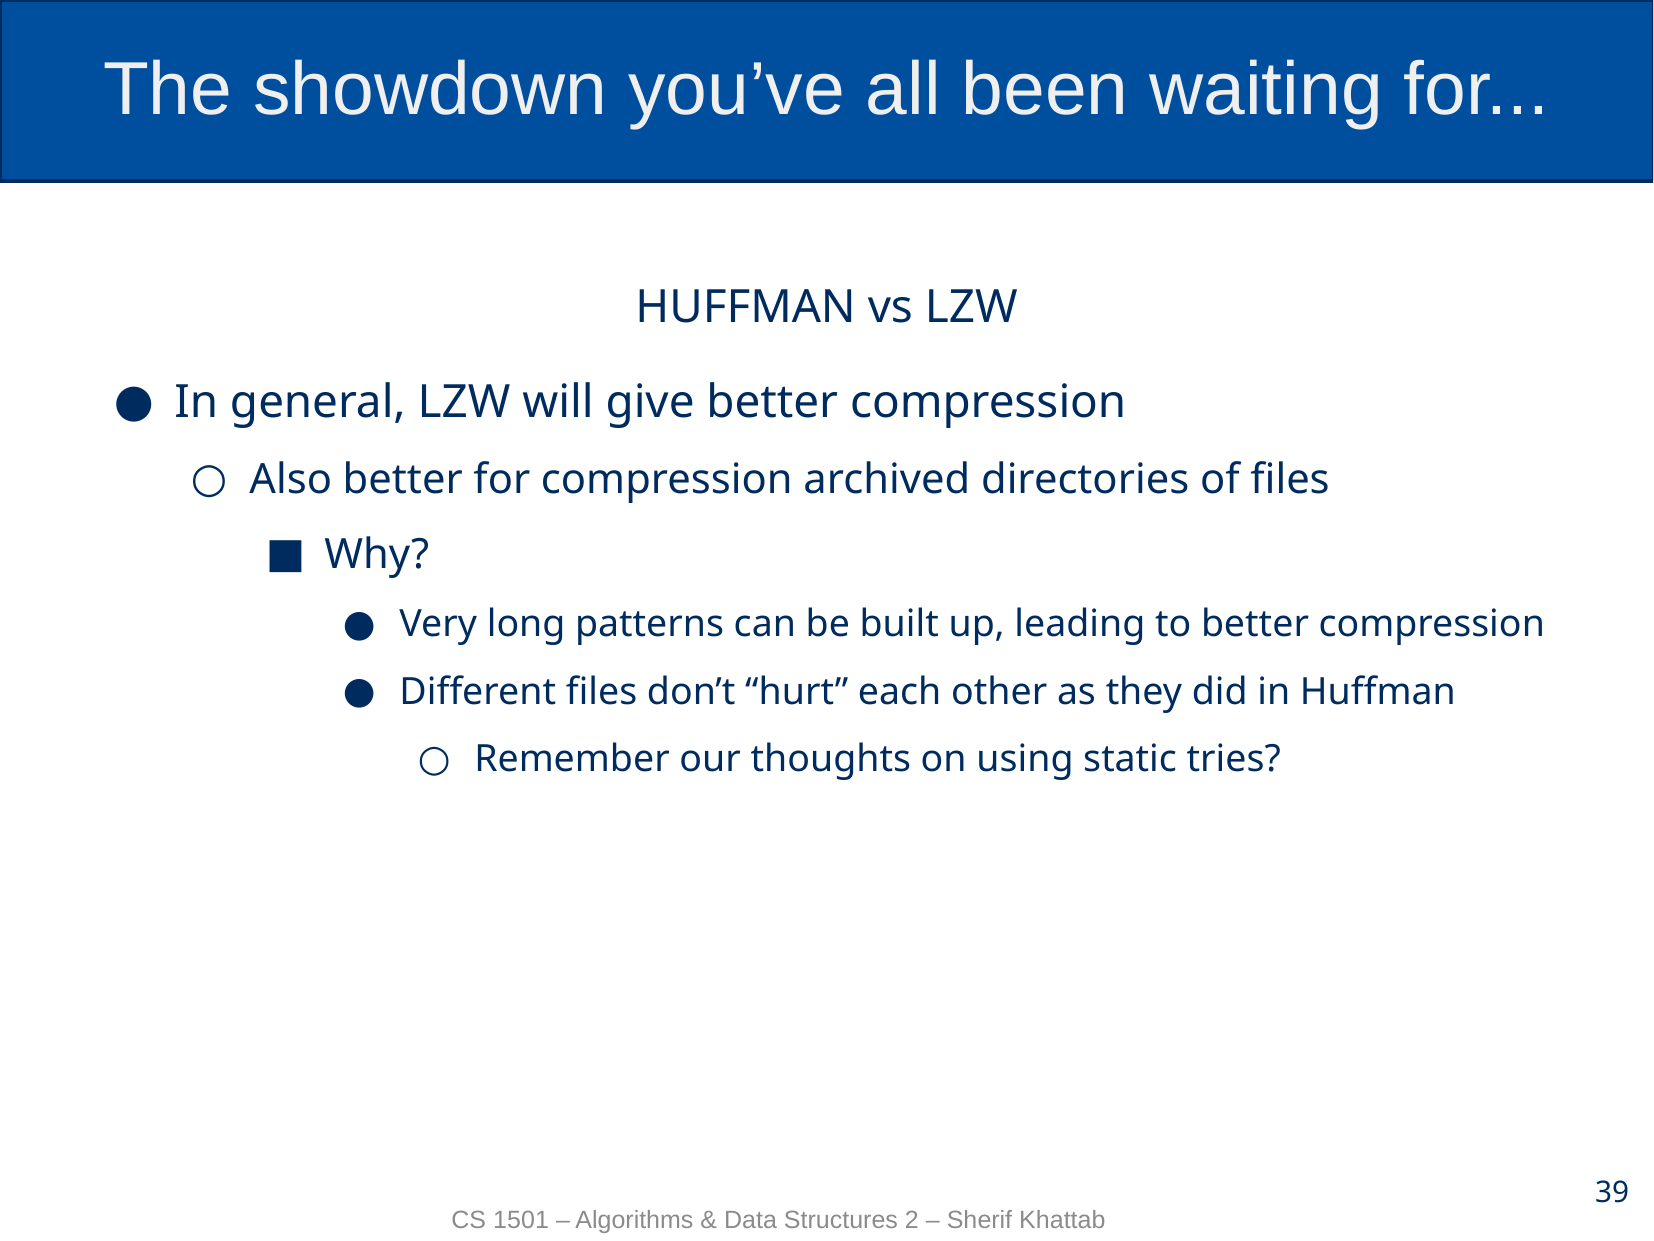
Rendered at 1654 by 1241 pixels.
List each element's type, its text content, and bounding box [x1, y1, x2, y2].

title The showdown you’ve all been waiting for... [82, 36, 1571, 146]
list HUFFMAN vs LZW In general, LZW will give better compression Also better for compression archived directories of files Why? Very long patterns can be built up, leading to better compression Different files don’t “hurt” each other as they did in Huffman Remember our thoughts on using static tries? [82, 232, 1571, 1188]
slide_number 39 [1546, 1145, 1647, 1241]
footer CS 1501 – Algorithms & Data Structures 2 – Sherif Khattab [402, 1185, 1157, 1241]
